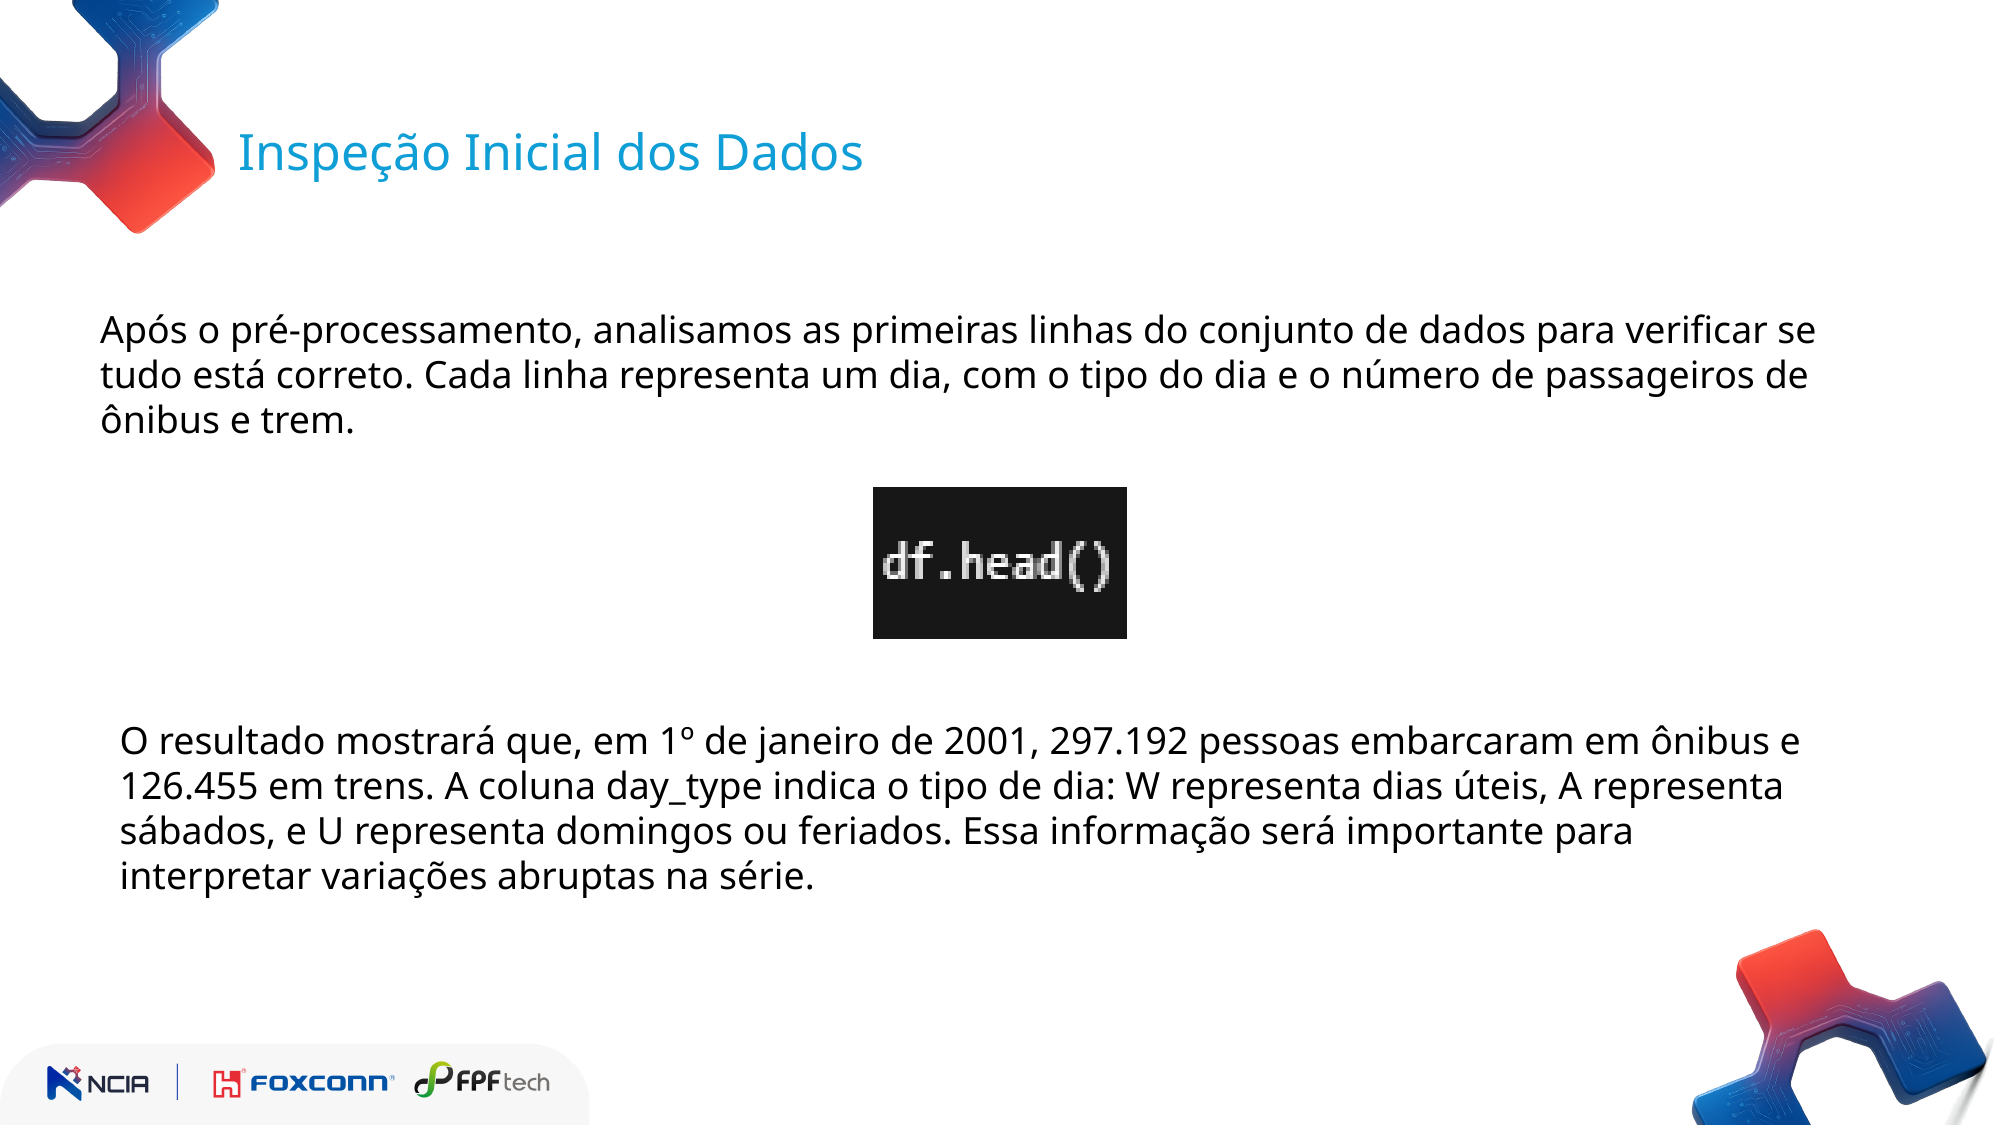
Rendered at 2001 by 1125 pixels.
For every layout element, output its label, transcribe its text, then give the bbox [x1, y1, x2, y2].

text_box Inspeção Inicial dos Dados [224, 112, 1274, 188]
picture [872, 487, 1128, 640]
text_box Após o pré-processamento, analisamos as primeiras linhas do conjunto de dados para verificar se tudo está correto. Cada linha representa um dia, com o tipo do dia e o número de passageiros de ônibus e trem. [85, 298, 1876, 448]
picture [0, 991, 590, 1125]
text_box O resultado mostrará que, em 1º de janeiro de 2001, 297.192 pessoas embarcaram em ônibus e 126.455 em trens. A coluna day_type indica o tipo de dia: W representa dias úteis, A representa sábados, e U representa domingos ou feriados. Essa informação será importante para interpretar variações abruptas na série. [104, 709, 1826, 904]
picture [0, 0, 250, 246]
picture [1667, 911, 2001, 1125]
